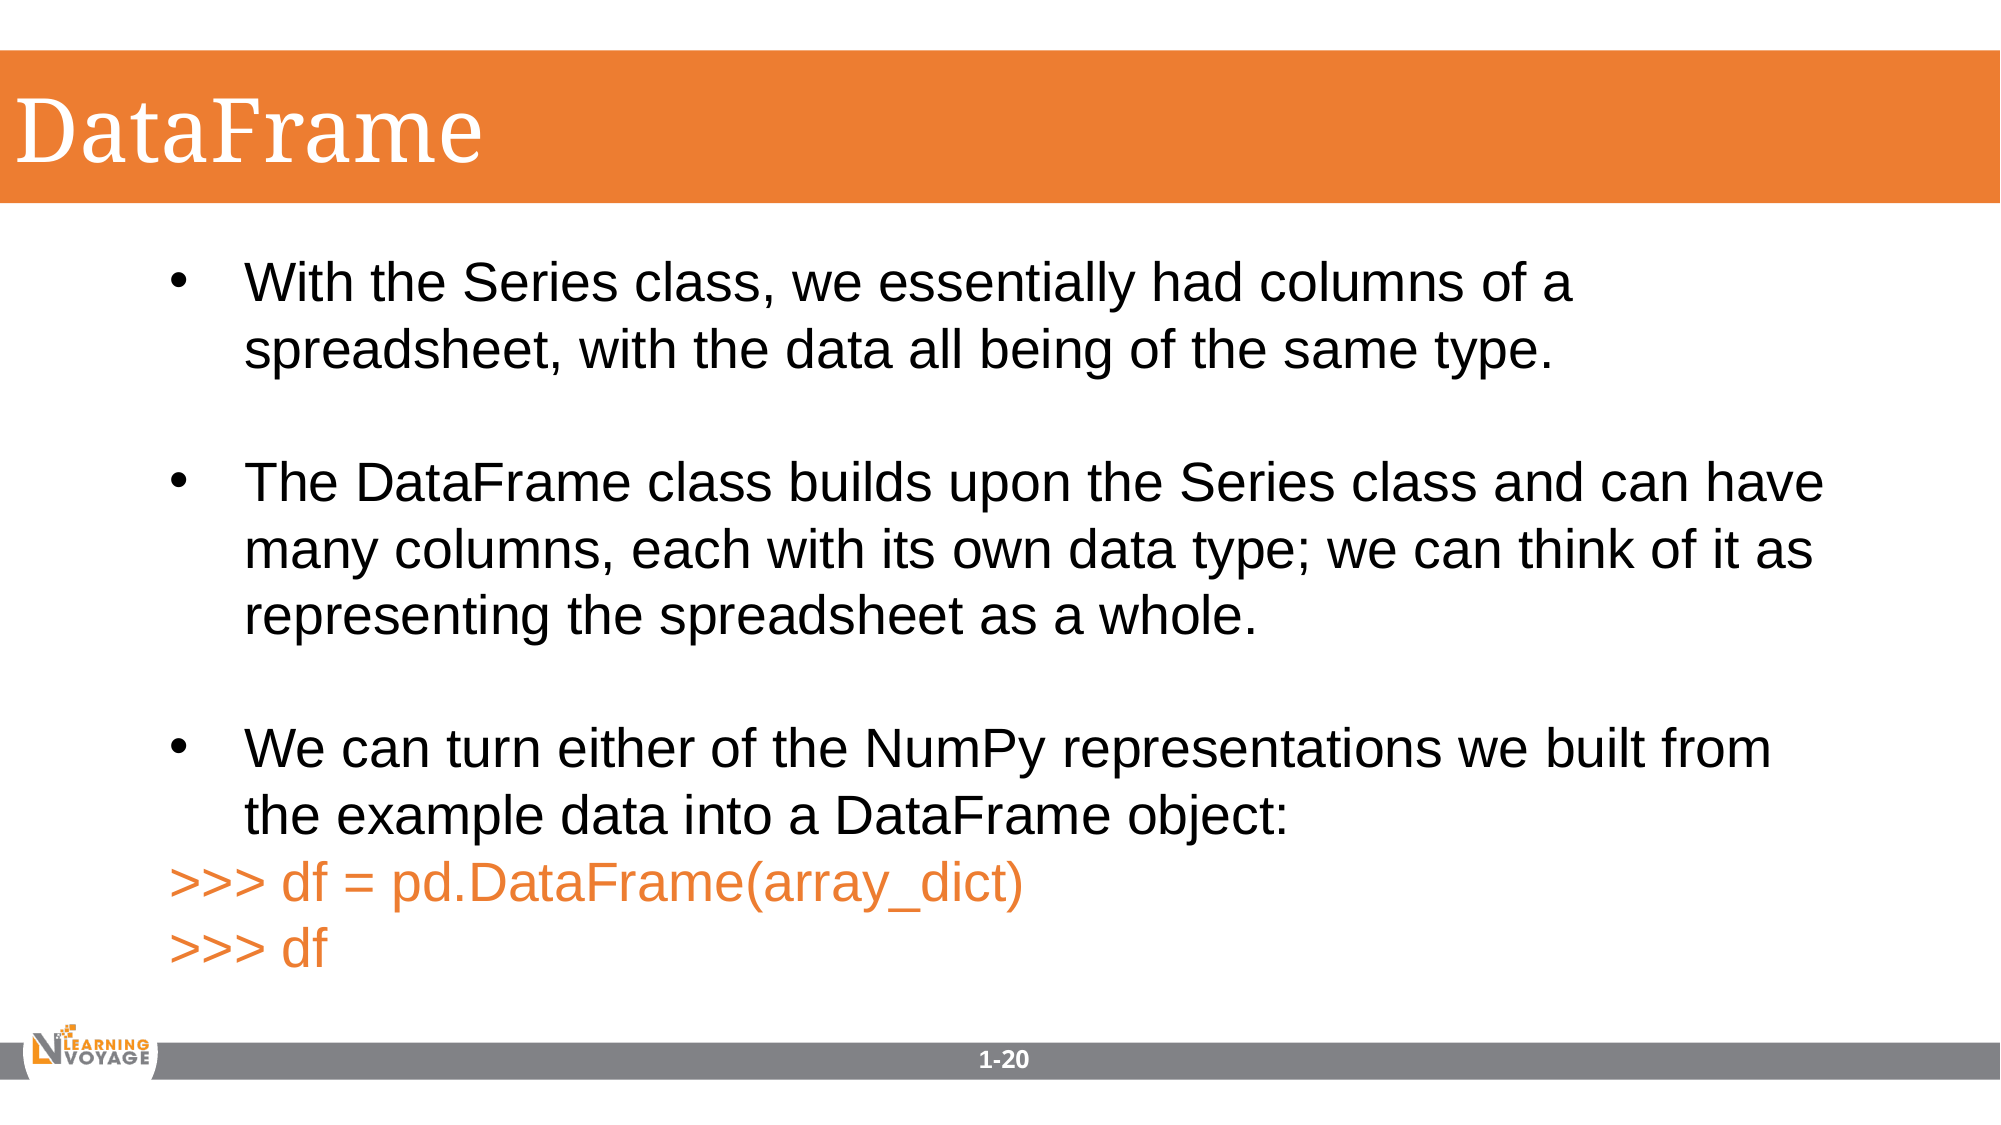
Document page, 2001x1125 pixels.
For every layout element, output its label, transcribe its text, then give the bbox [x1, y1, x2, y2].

text_box DataFrame [0, 49, 2000, 204]
text_box With the Series class, we essentially had columns of a spreadsheet, with the data all being of the same type. The DataFrame class builds upon the Series class and can have many columns, each with its own data type; we can think of it as representing the spreadsheet as a whole. We can turn either of the NumPy representations we built from the example data into a DataFrame object: >>> df = pd.DataFrame(array_dict) >>> df [169, 243, 1831, 979]
picture [0, 942, 192, 1125]
slide_number 1-20 [923, 1026, 1045, 1095]
